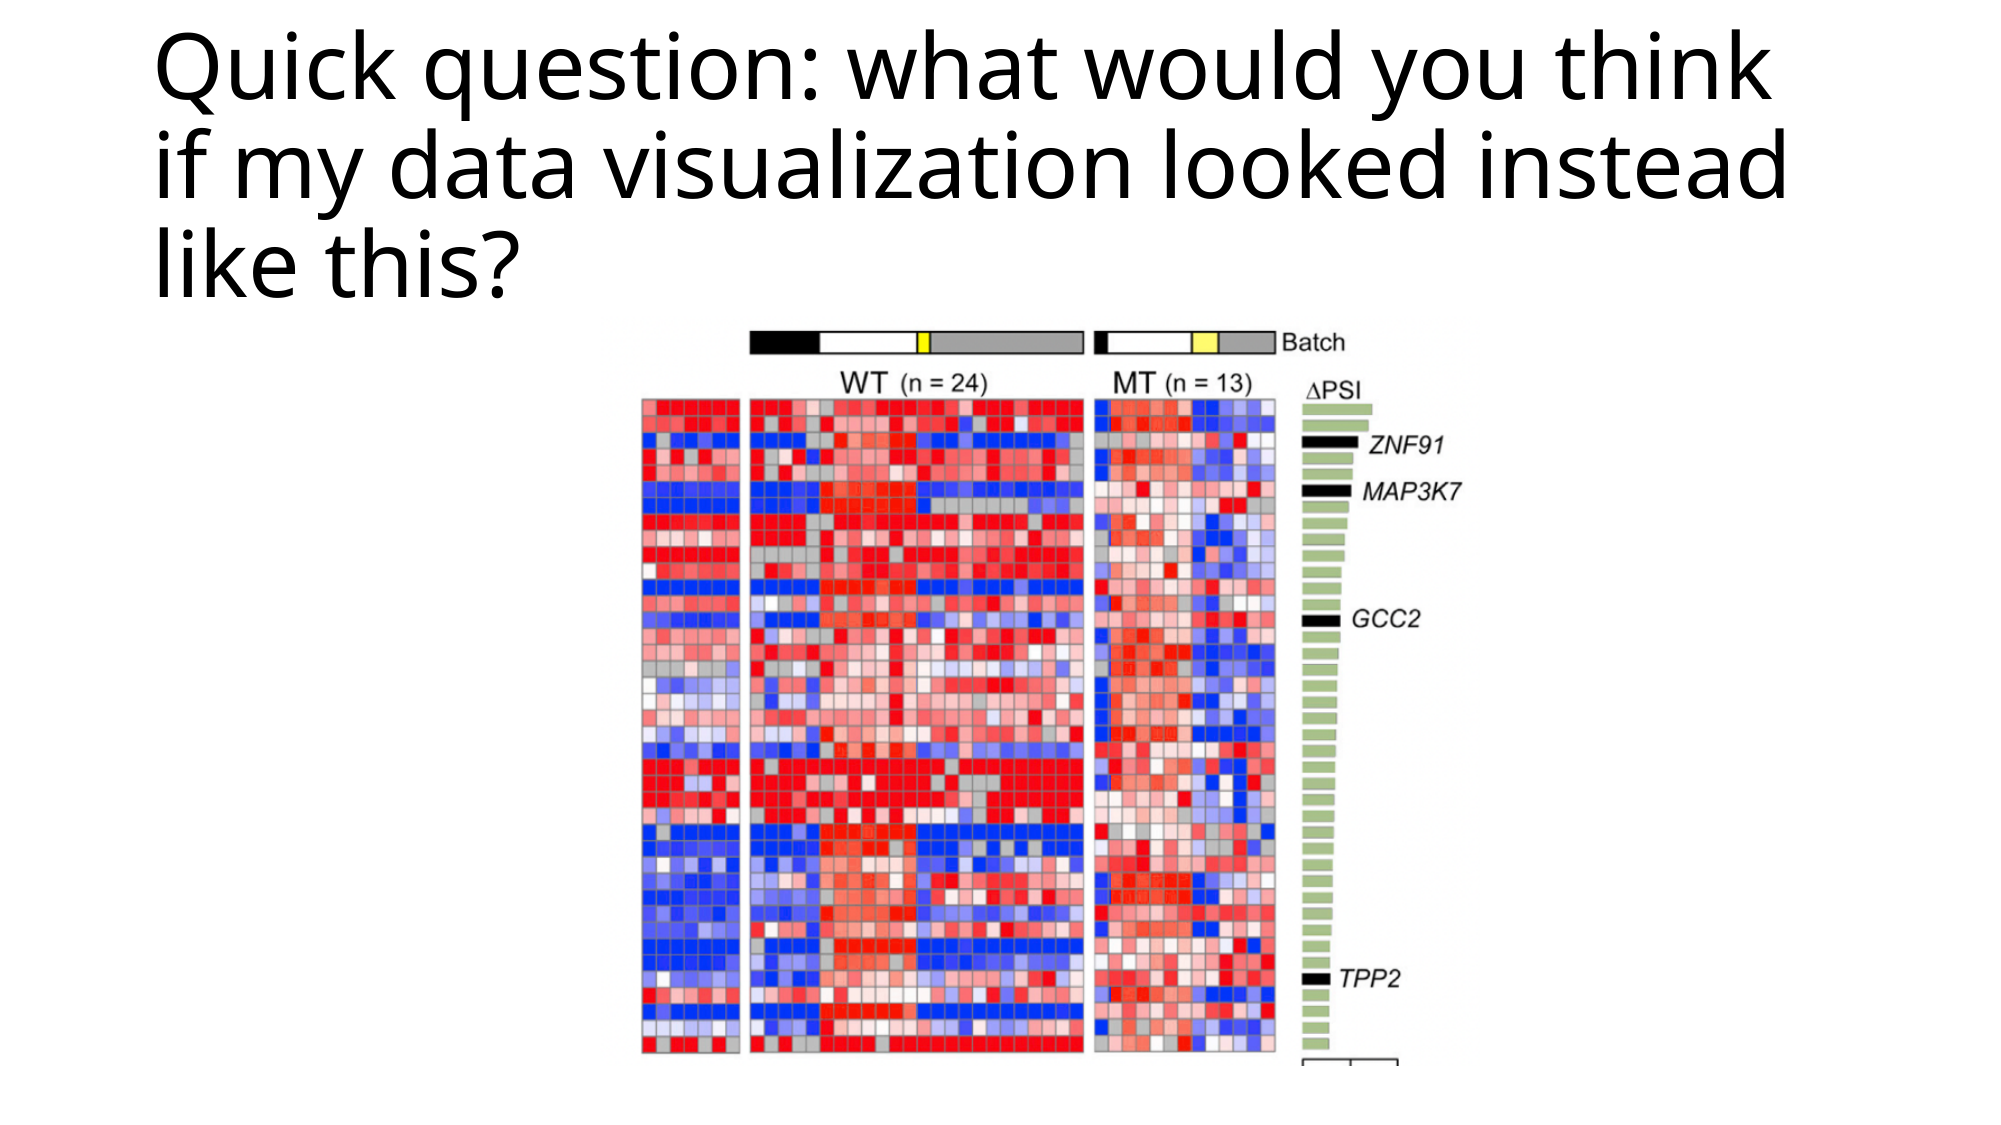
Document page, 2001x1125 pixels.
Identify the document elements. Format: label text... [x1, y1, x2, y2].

title Quick question: what would you think if my data visualization looked instead like this? [137, 59, 1863, 278]
picture [520, 315, 1480, 1066]
